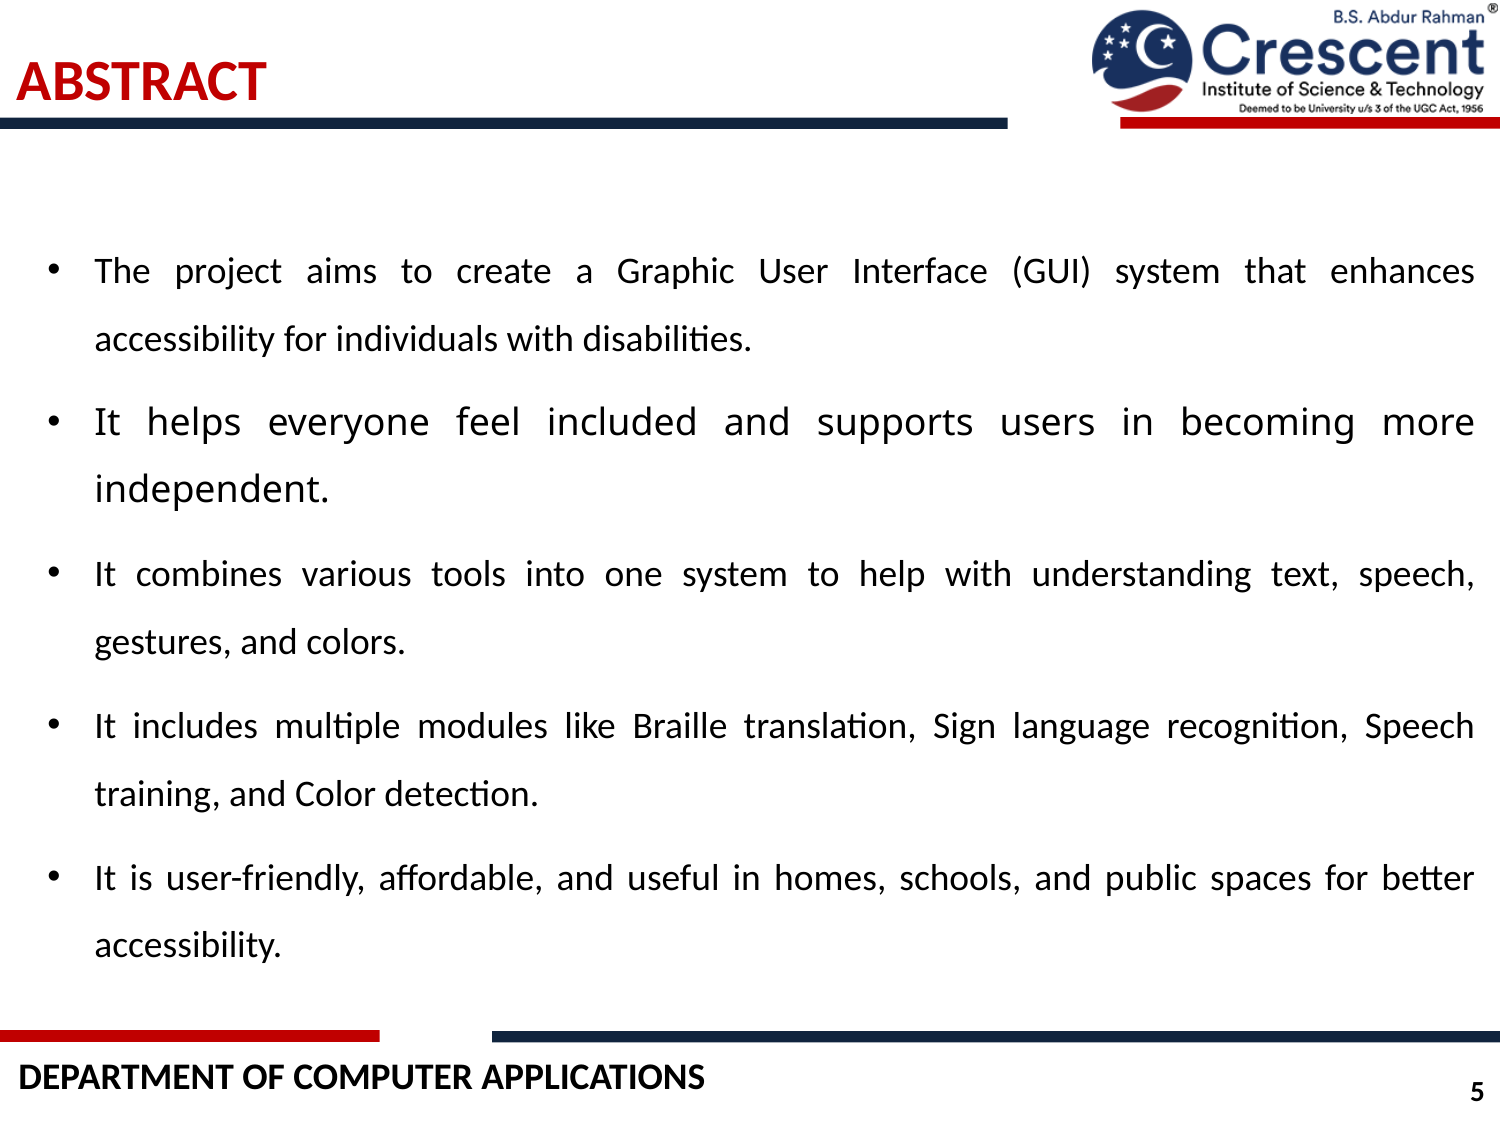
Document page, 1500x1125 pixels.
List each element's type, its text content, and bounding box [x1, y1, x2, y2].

text_box [1118, 120, 1500, 131]
slide_number 5 [1149, 1059, 1500, 1120]
text_box [0, 116, 1010, 131]
text_box [0, 1028, 382, 1044]
text_box DEPARTMENT OF COMPUTER APPLICATIONS [3, 1044, 722, 1105]
text_box [490, 1029, 1500, 1044]
text_box ABSTRACT [2, 34, 283, 120]
text_box The project aims to create a Graphic User Interface (GUI) system that enhances accessibility for individuals with disabilities. It helps everyone feel included and supports users in becoming more independent. It combines various tools into one system to help with understanding text, speech, gestures, and colors. It includes multiple modules like Braille translation, Sign language recognition, Speech training, and Color detection. It is user-friendly, affordable, and useful in homes, schools, and public spaces for better accessibility. [32, 216, 1492, 973]
picture [1092, 2, 1498, 114]
